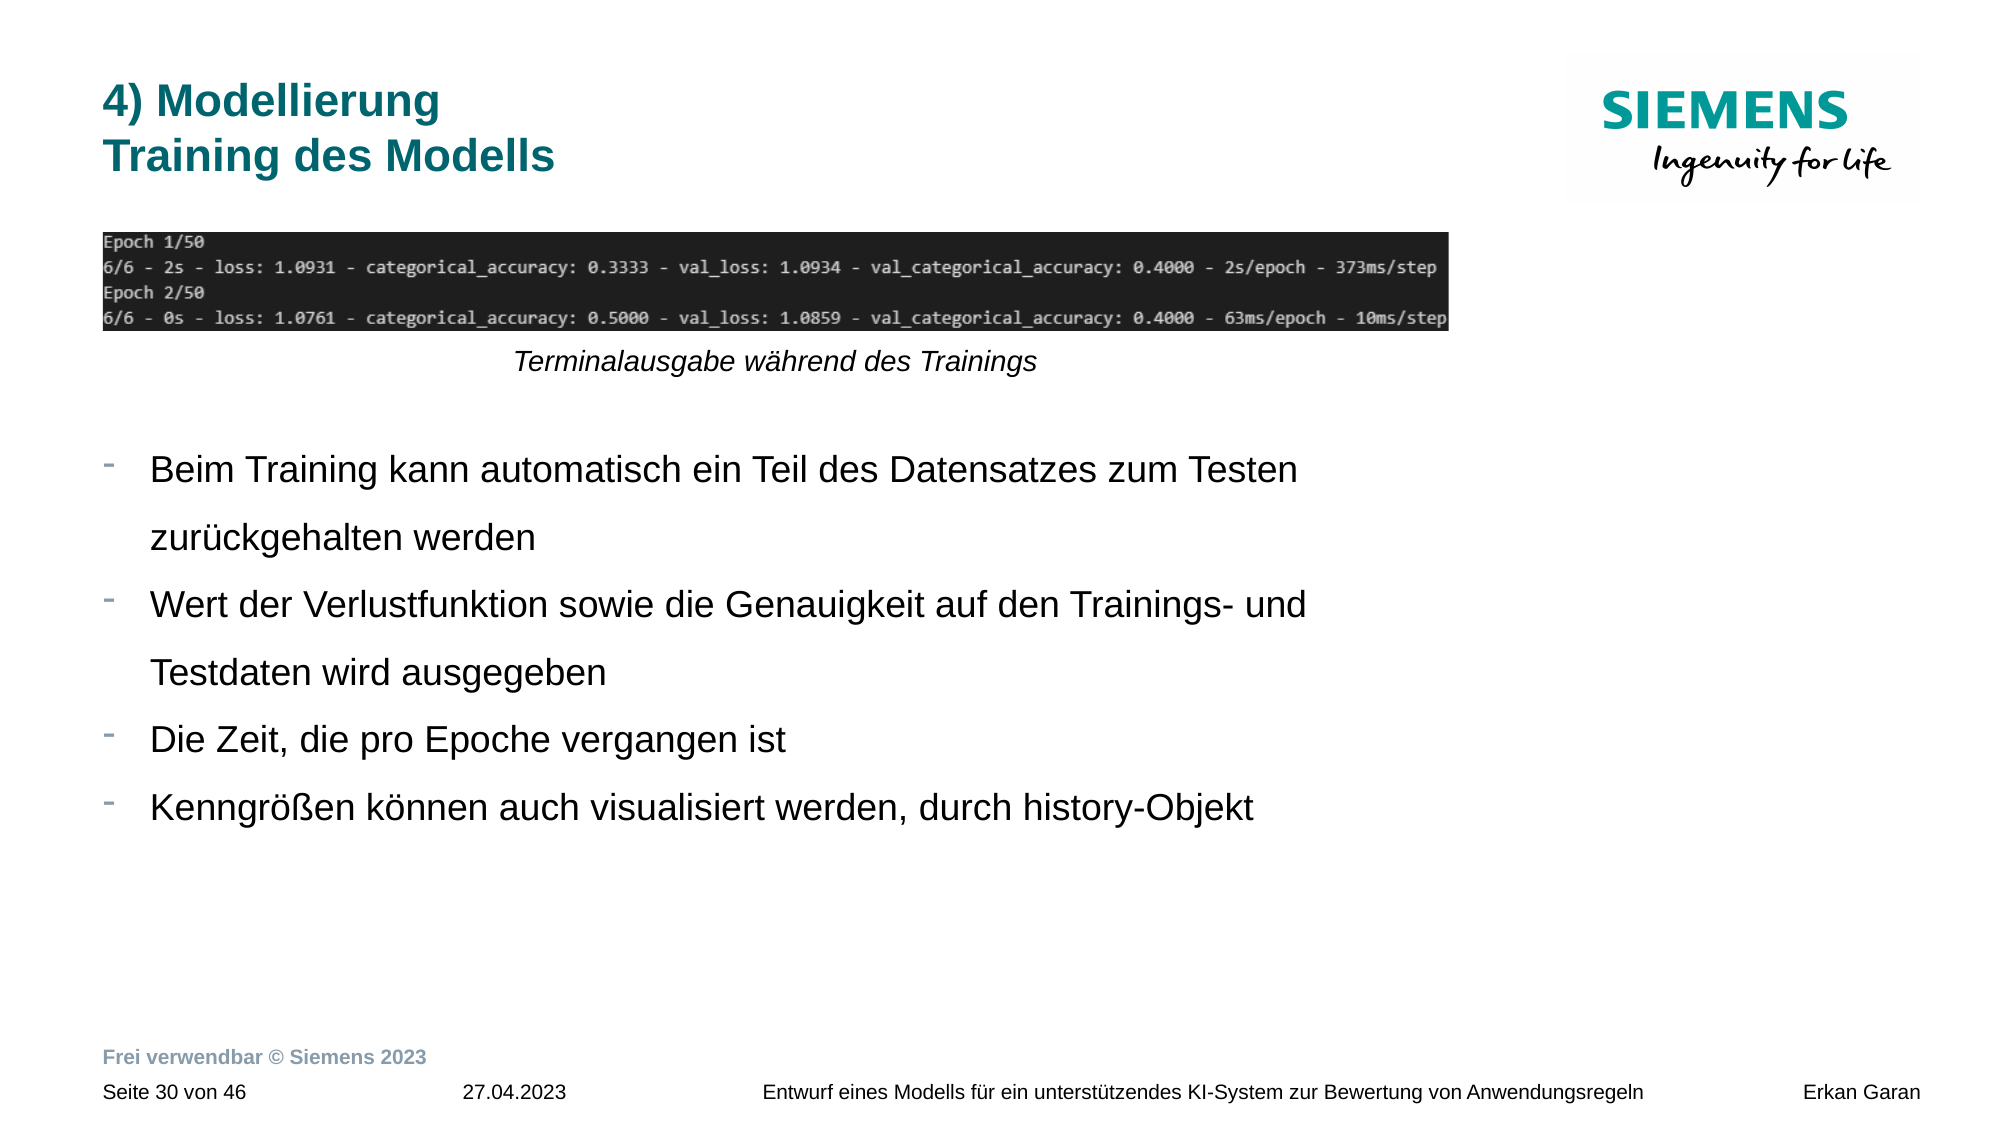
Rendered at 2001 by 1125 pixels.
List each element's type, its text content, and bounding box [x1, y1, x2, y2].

title 4) Modellierung Training des Modells [0, 0, 2000, 233]
list Beim Training kann automatisch ein Teil des Datensatzes zum Testen zurückgehalten werden Wert der Verlustfunktion sowie die Genauigkeit auf den Trainings- und Testdaten wird ausgegeben Die Zeit, die pro Epoche vergangen ist Kenngrößen können auch visualisiert werden, durch history-Objekt [102, 425, 1449, 1012]
text_box Terminalausgabe während des Trainings [102, 338, 1449, 425]
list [102, 231, 1449, 331]
